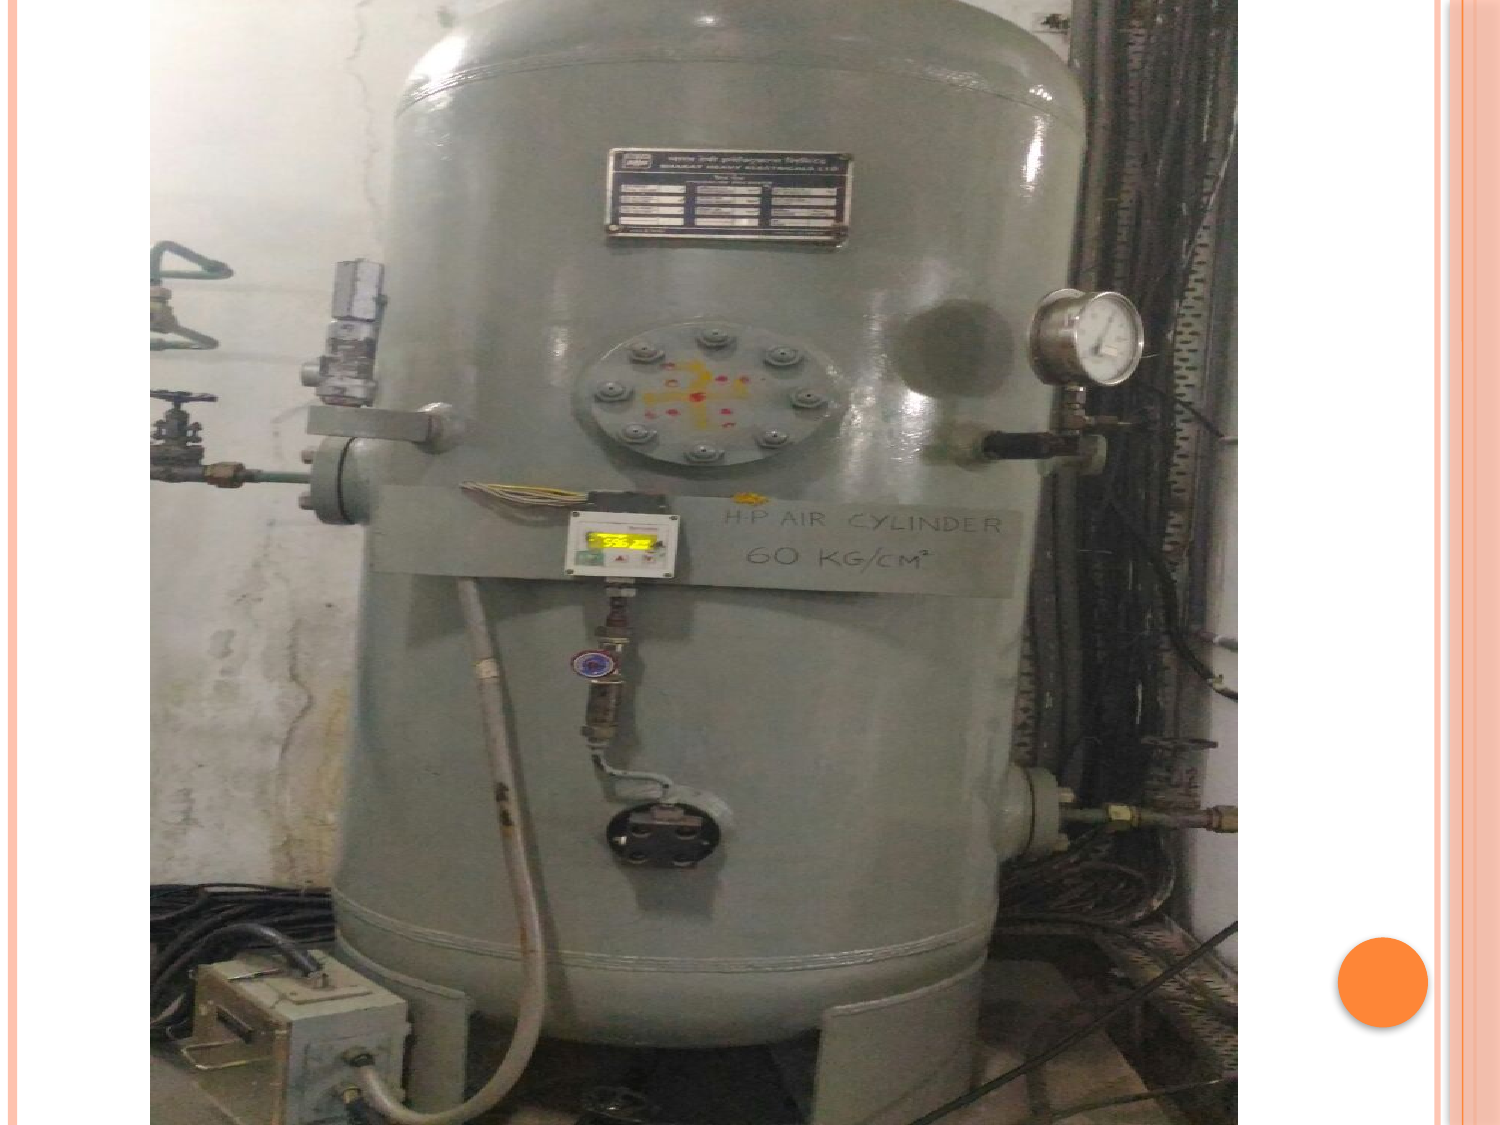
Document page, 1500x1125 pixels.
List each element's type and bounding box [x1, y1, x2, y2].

picture [149, 0, 1238, 1125]
